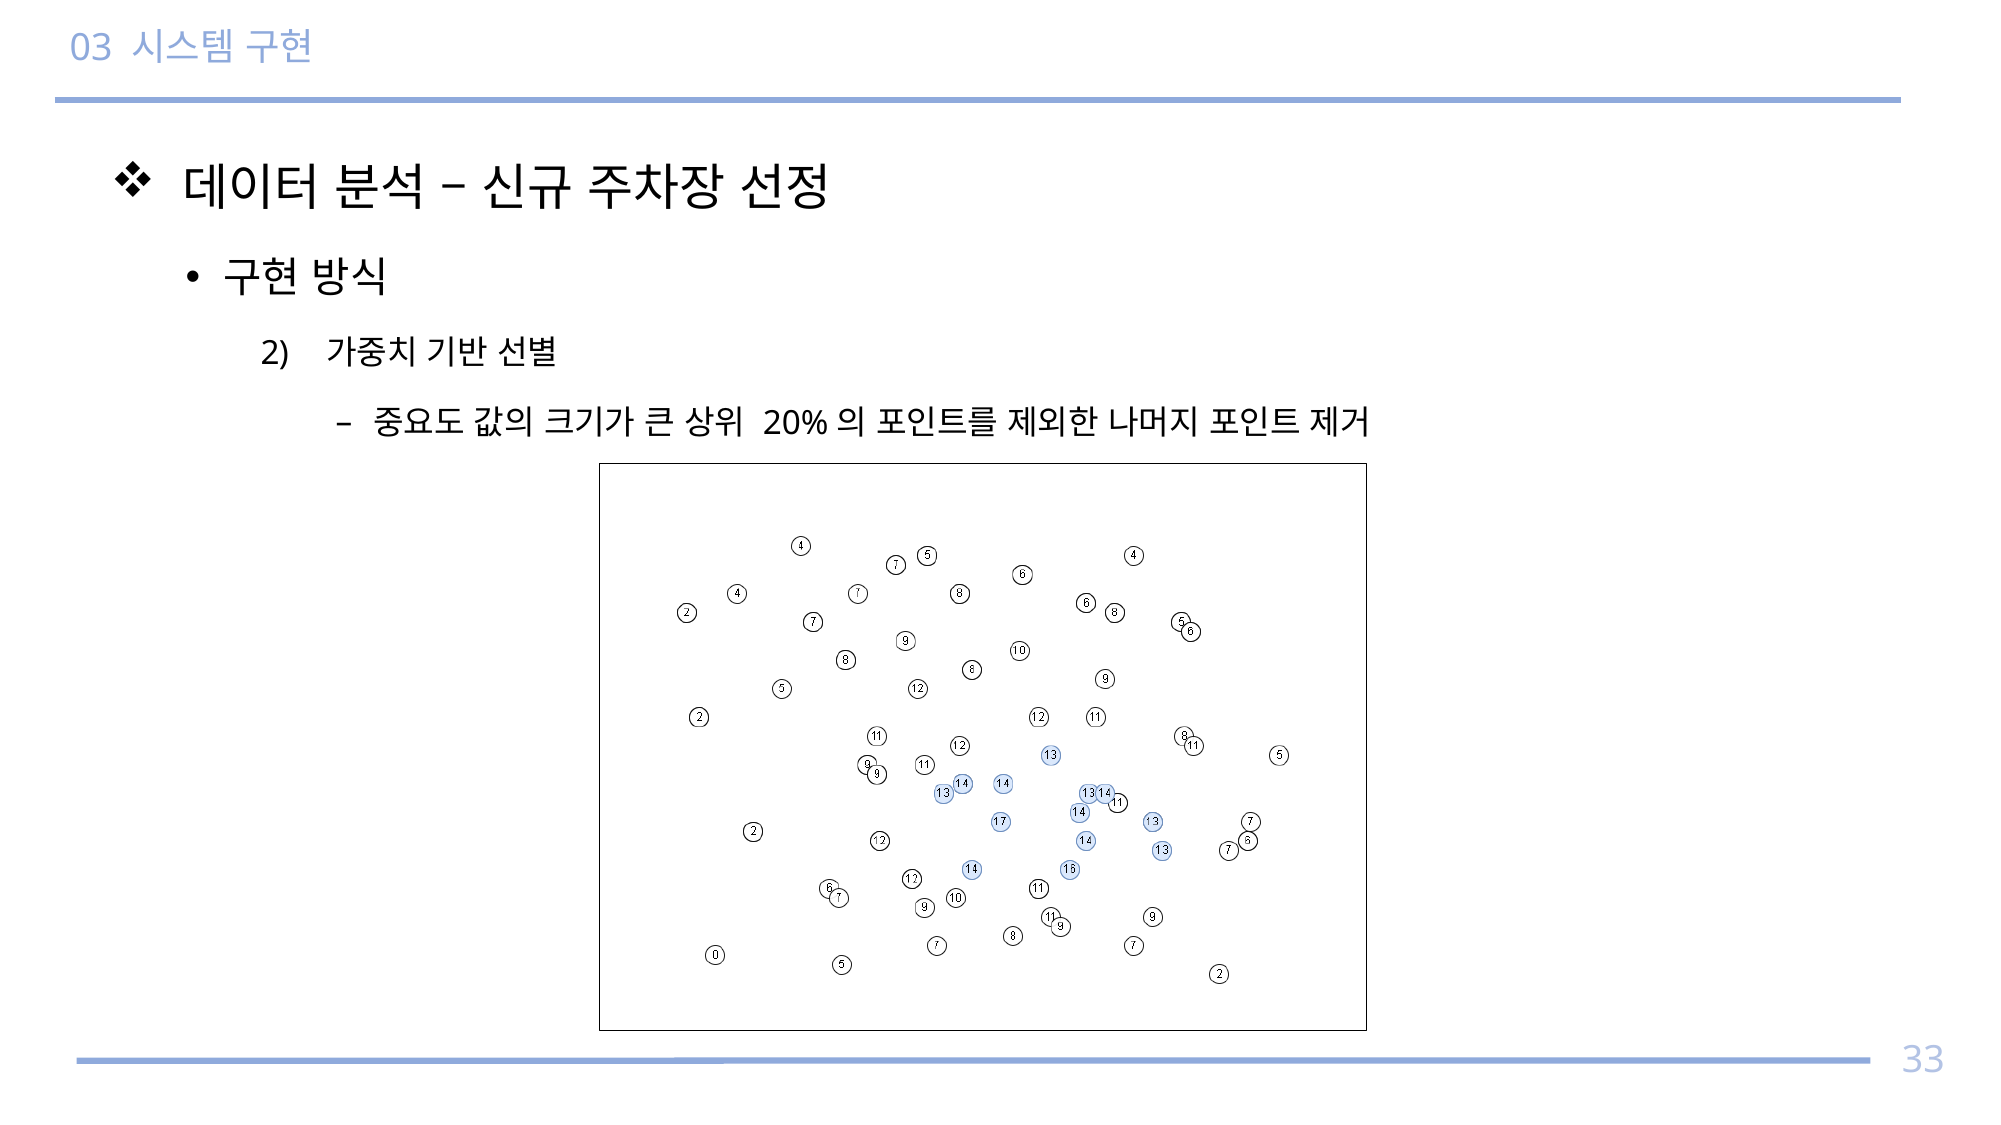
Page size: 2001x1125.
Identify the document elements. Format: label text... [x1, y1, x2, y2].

list 데이터 분석 – 신규 주차장 선정 구현 방식 가중치 기반 선별 중요도 값의 크기가 큰 상위 20%의 포인트를 제외한 나머지 포인트 제거 [95, 117, 1871, 1030]
title 03 시스템 구현 [54, 10, 1780, 88]
slide_number 33 [1870, 1030, 1977, 1091]
picture [600, 463, 1366, 1030]
